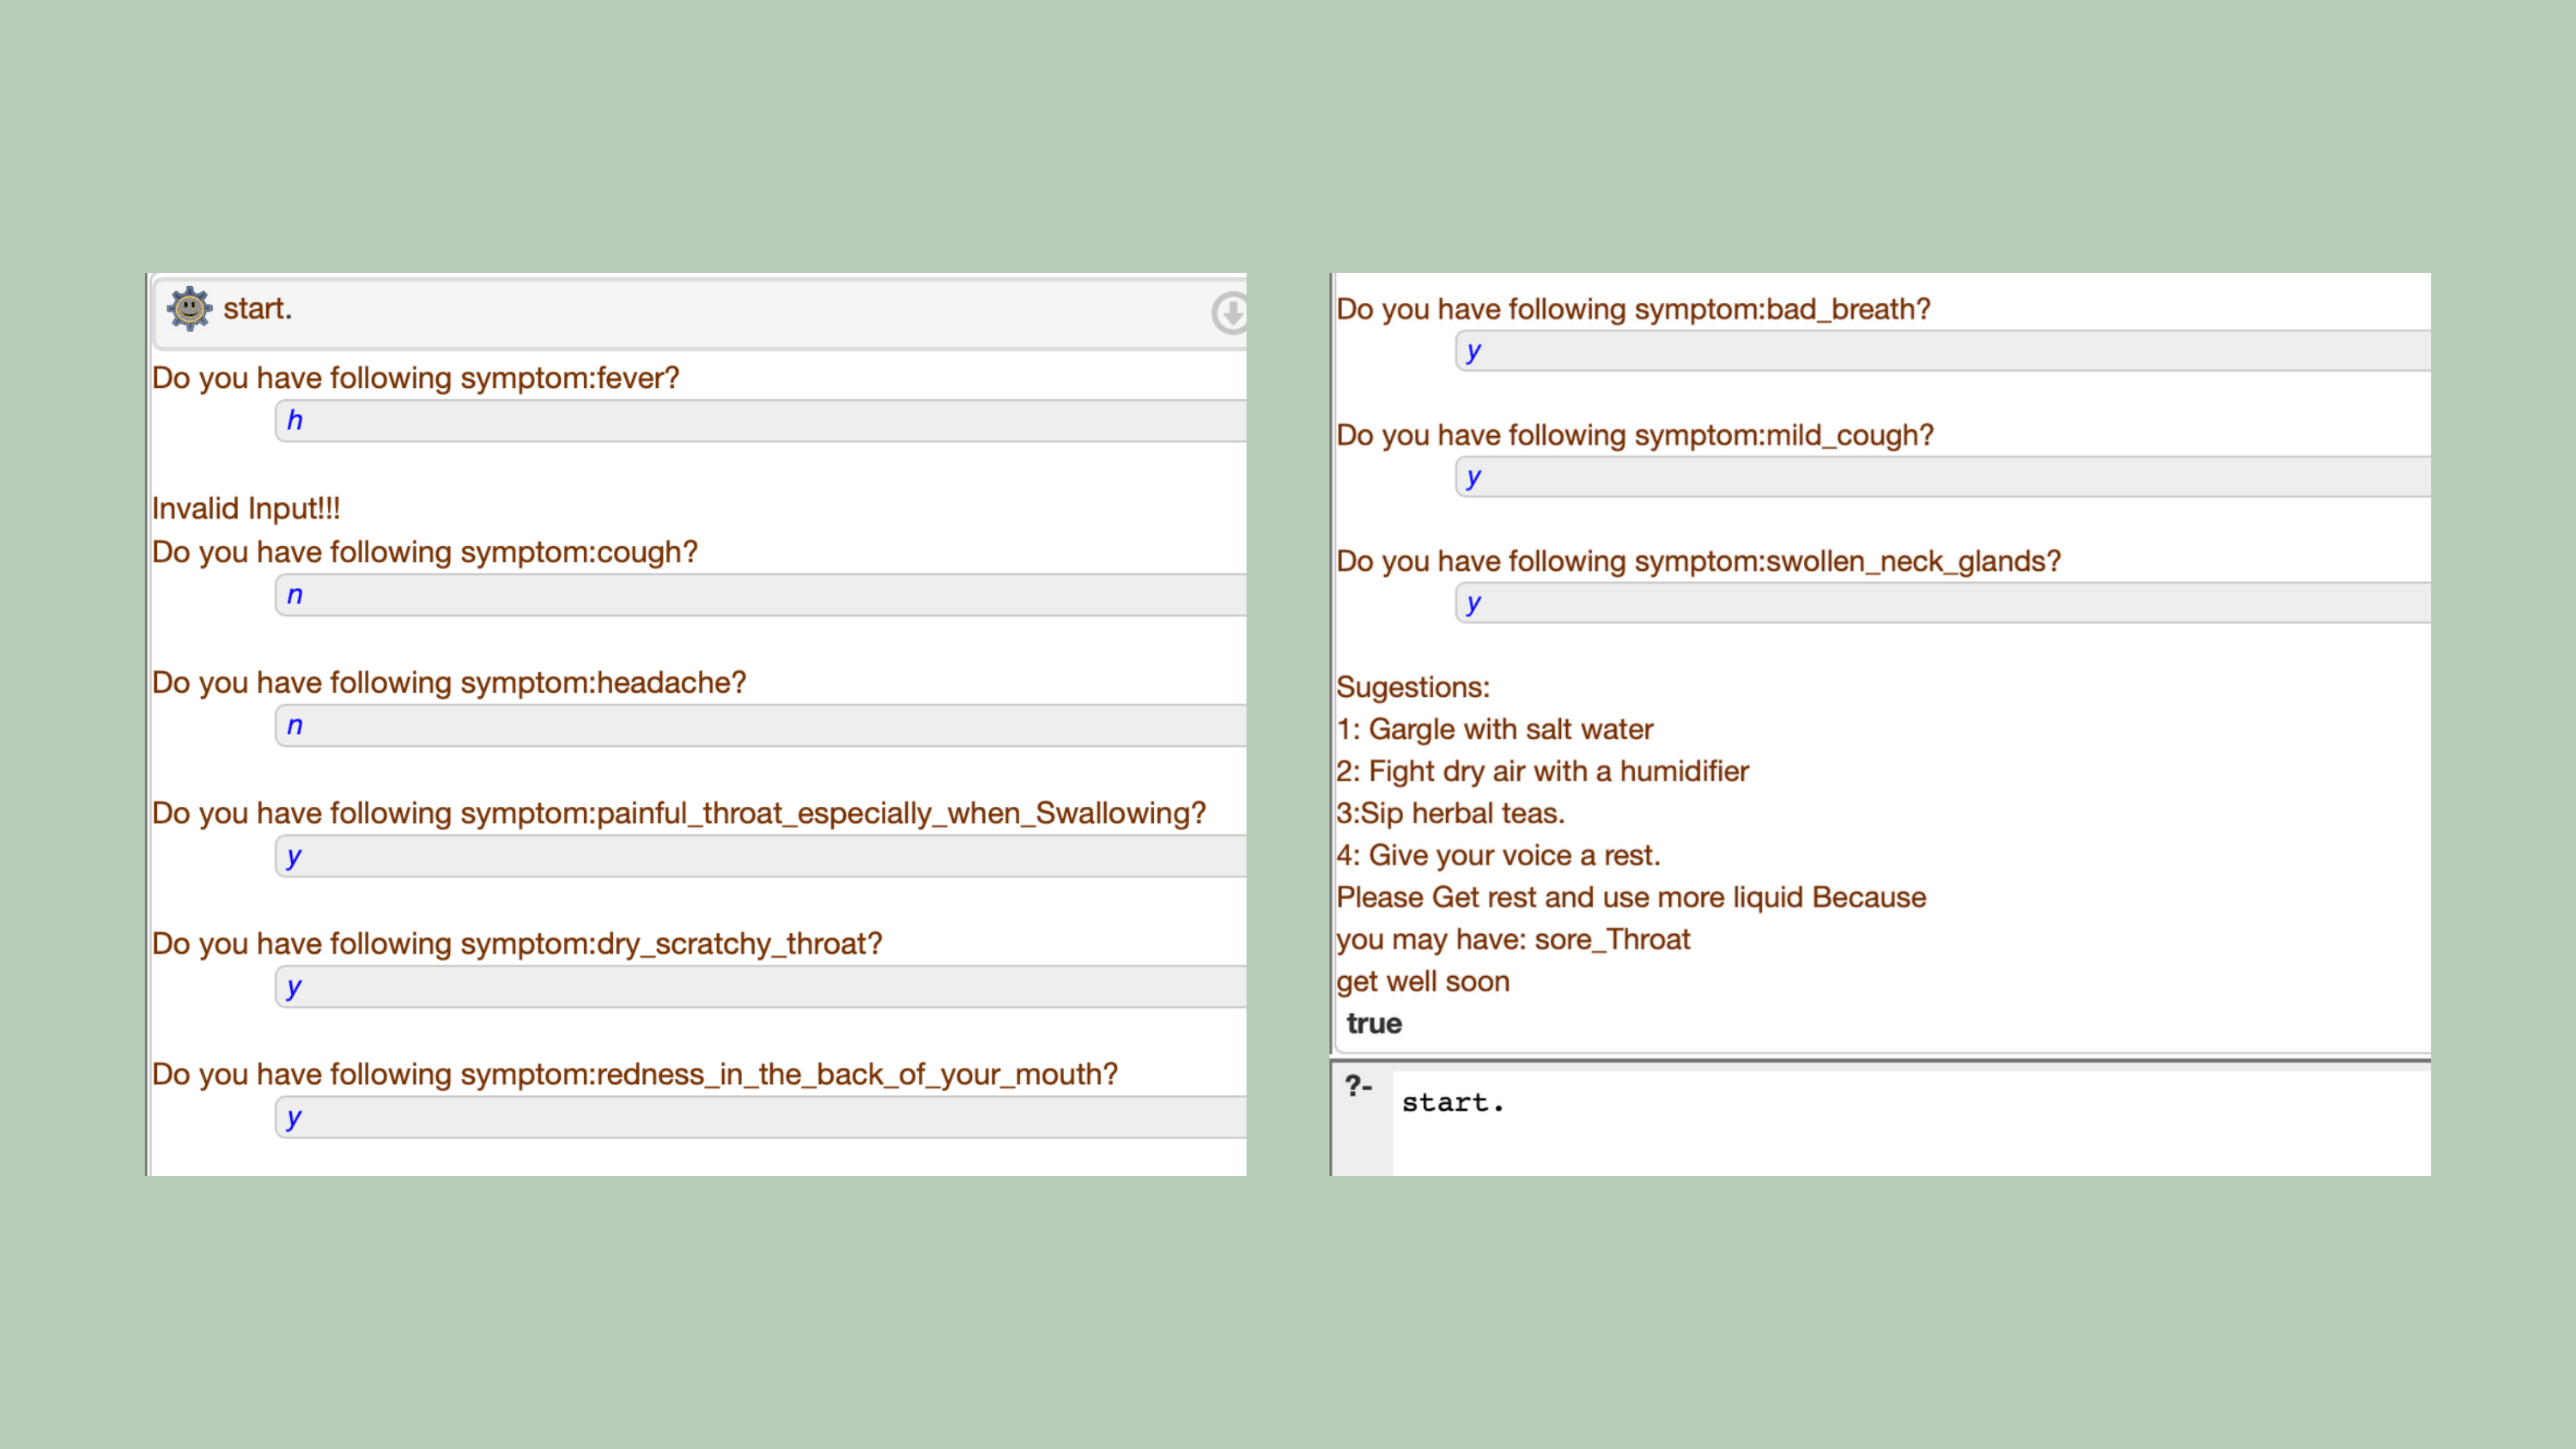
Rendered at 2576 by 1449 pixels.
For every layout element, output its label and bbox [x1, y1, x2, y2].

picture [1328, 272, 2432, 1176]
picture [144, 272, 1247, 1176]
